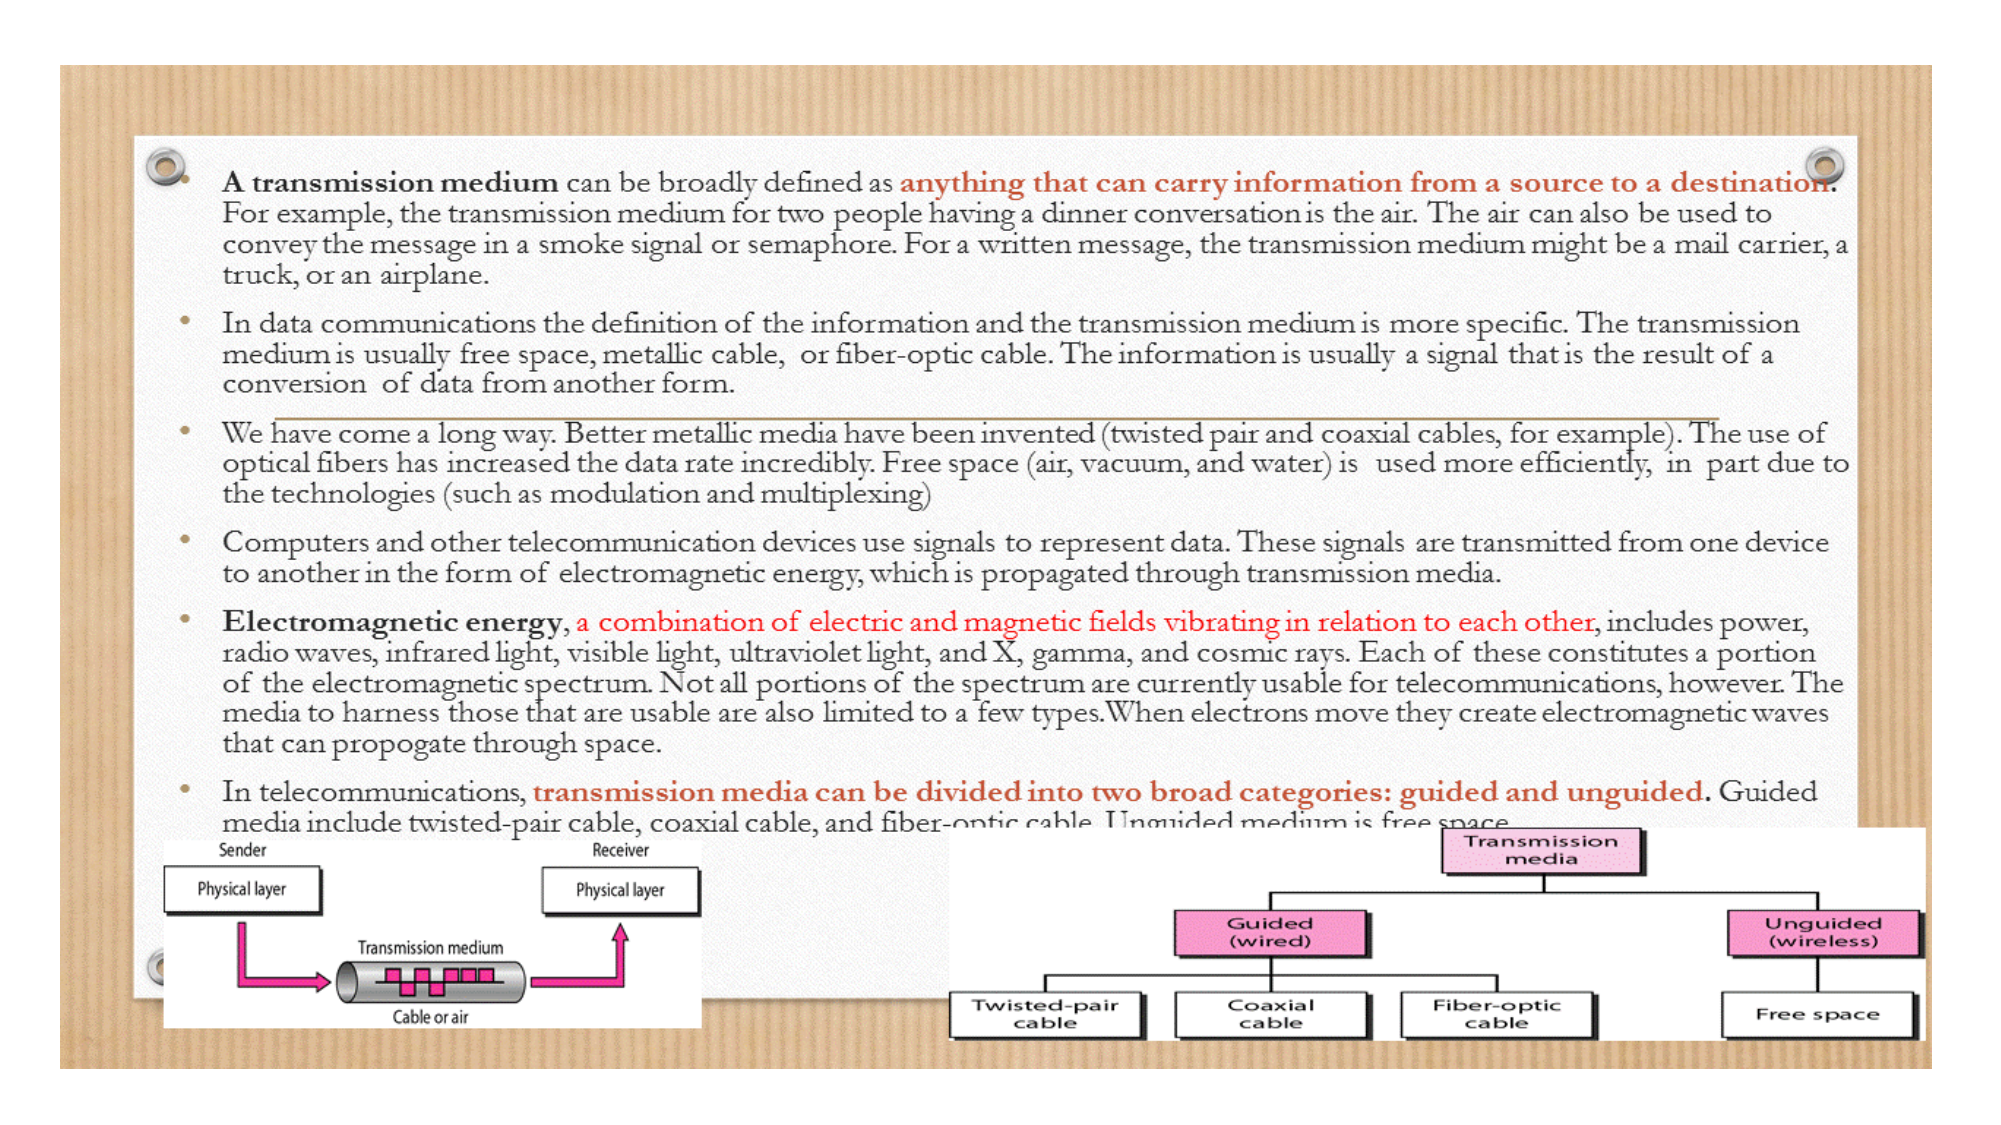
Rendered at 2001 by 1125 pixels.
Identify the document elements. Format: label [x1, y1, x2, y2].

picture [60, 65, 1932, 1069]
